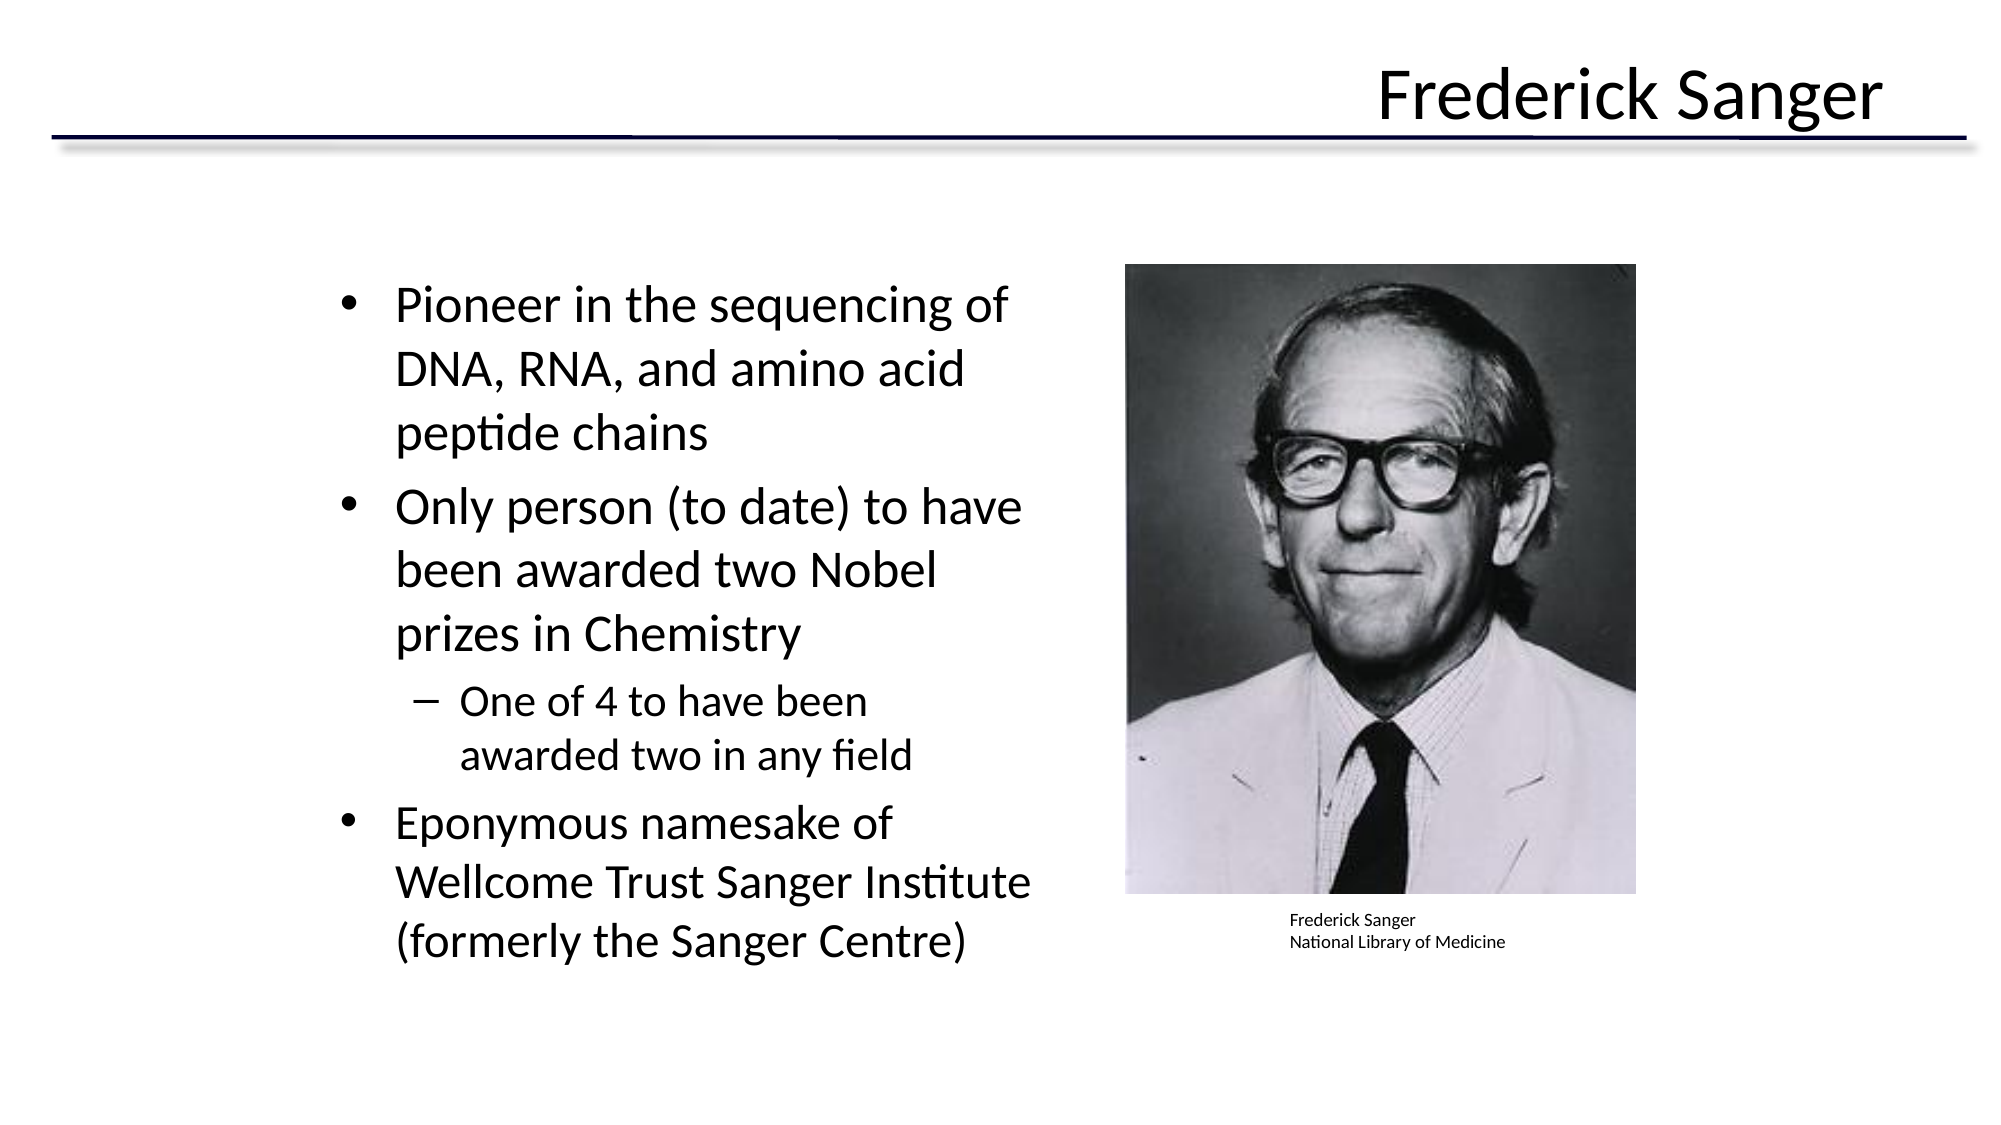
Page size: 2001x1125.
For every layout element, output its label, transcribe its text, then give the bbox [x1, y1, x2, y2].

picture [1124, 264, 1636, 895]
list Pioneer in the sequencing of DNA, RNA, and amino acid peptide chains Only person (to date) to have been awarded two Nobel prizes in Chemistry One of 4 to have been awarded two in any field Eponymous namesake of Wellcome Trust Sanger Institute (formerly the Sanger Centre) [324, 262, 1050, 1005]
title Frederick Sanger [99, 37, 1900, 225]
text_box Frederick Sanger National Library of Medicine [1275, 903, 1550, 960]
